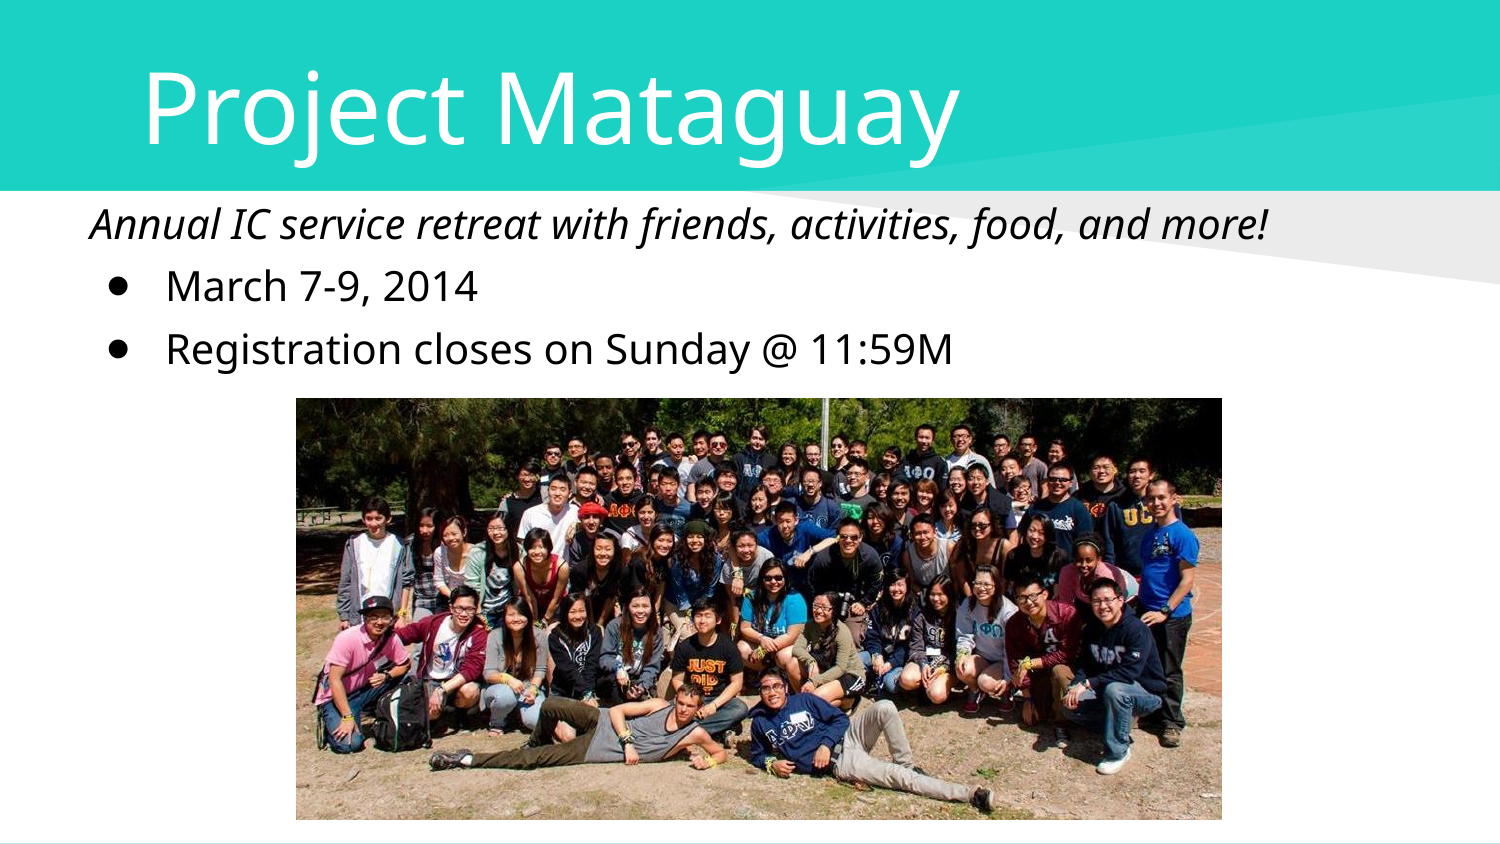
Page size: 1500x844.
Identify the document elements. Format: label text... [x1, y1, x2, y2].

list Annual IC service retreat with friends, activities, food, and more! March 7-9, 2014 Registration closes on Sunday @ 11:59M [75, 182, 1408, 399]
picture [296, 397, 1222, 820]
title Project Mataguay [75, 33, 1425, 175]
